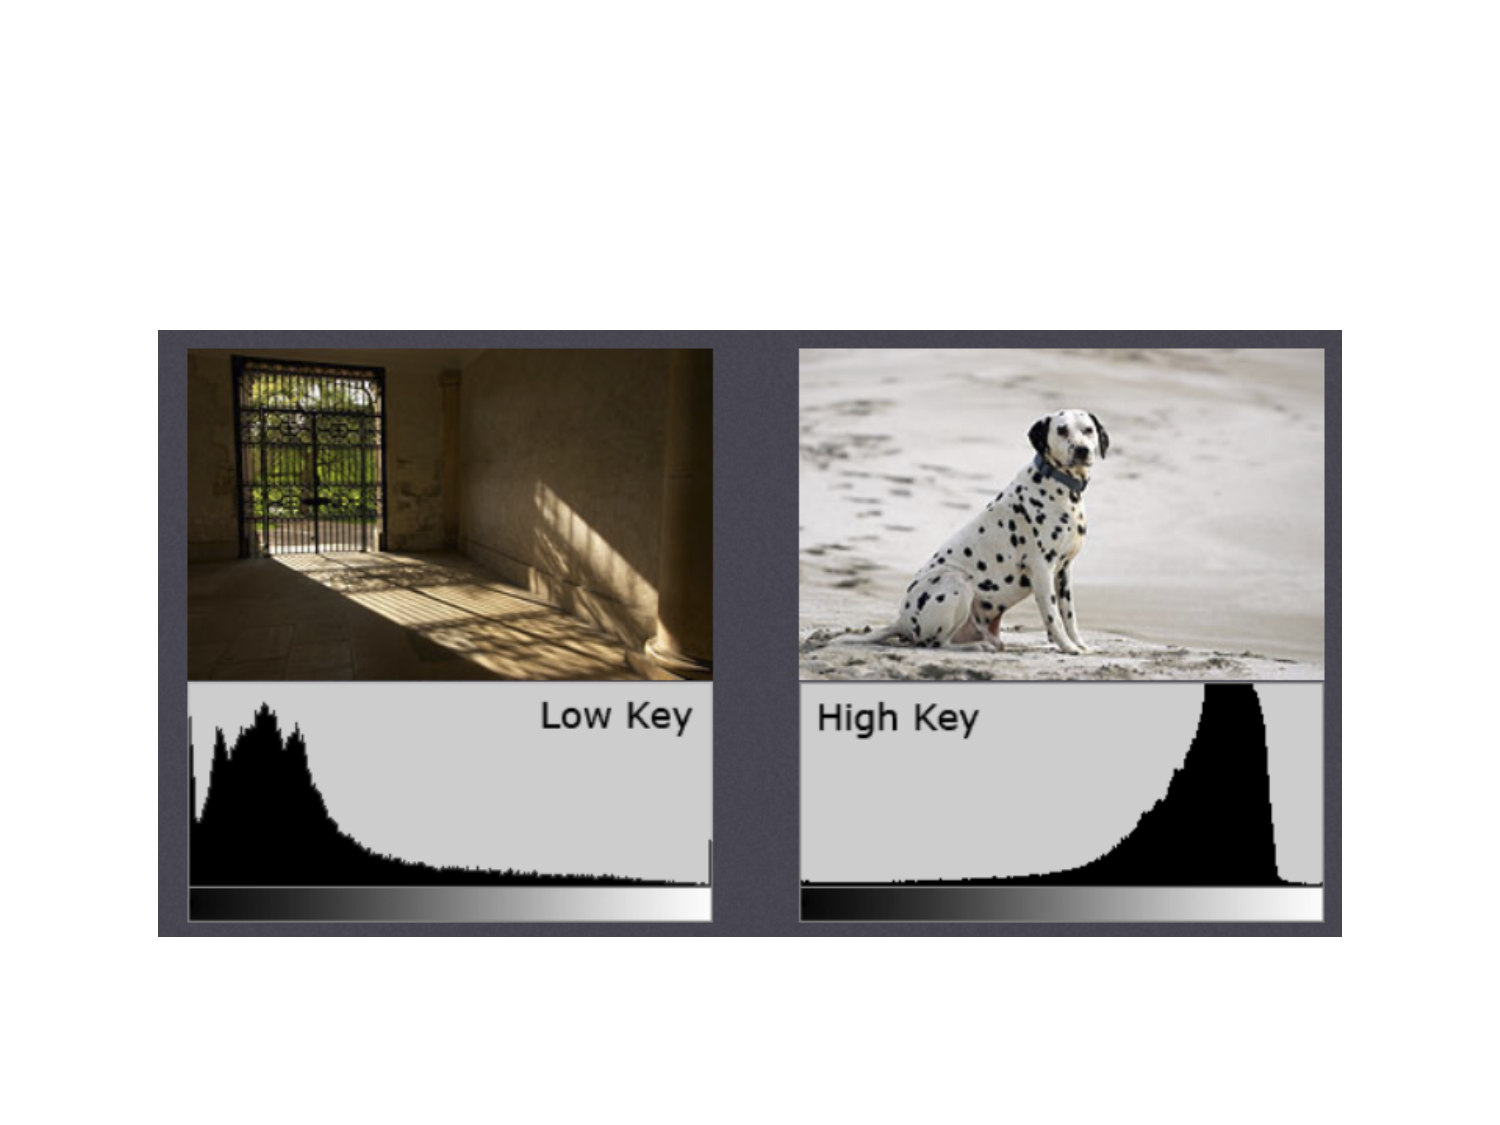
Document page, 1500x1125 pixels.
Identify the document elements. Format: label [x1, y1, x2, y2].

list [158, 330, 1342, 937]
